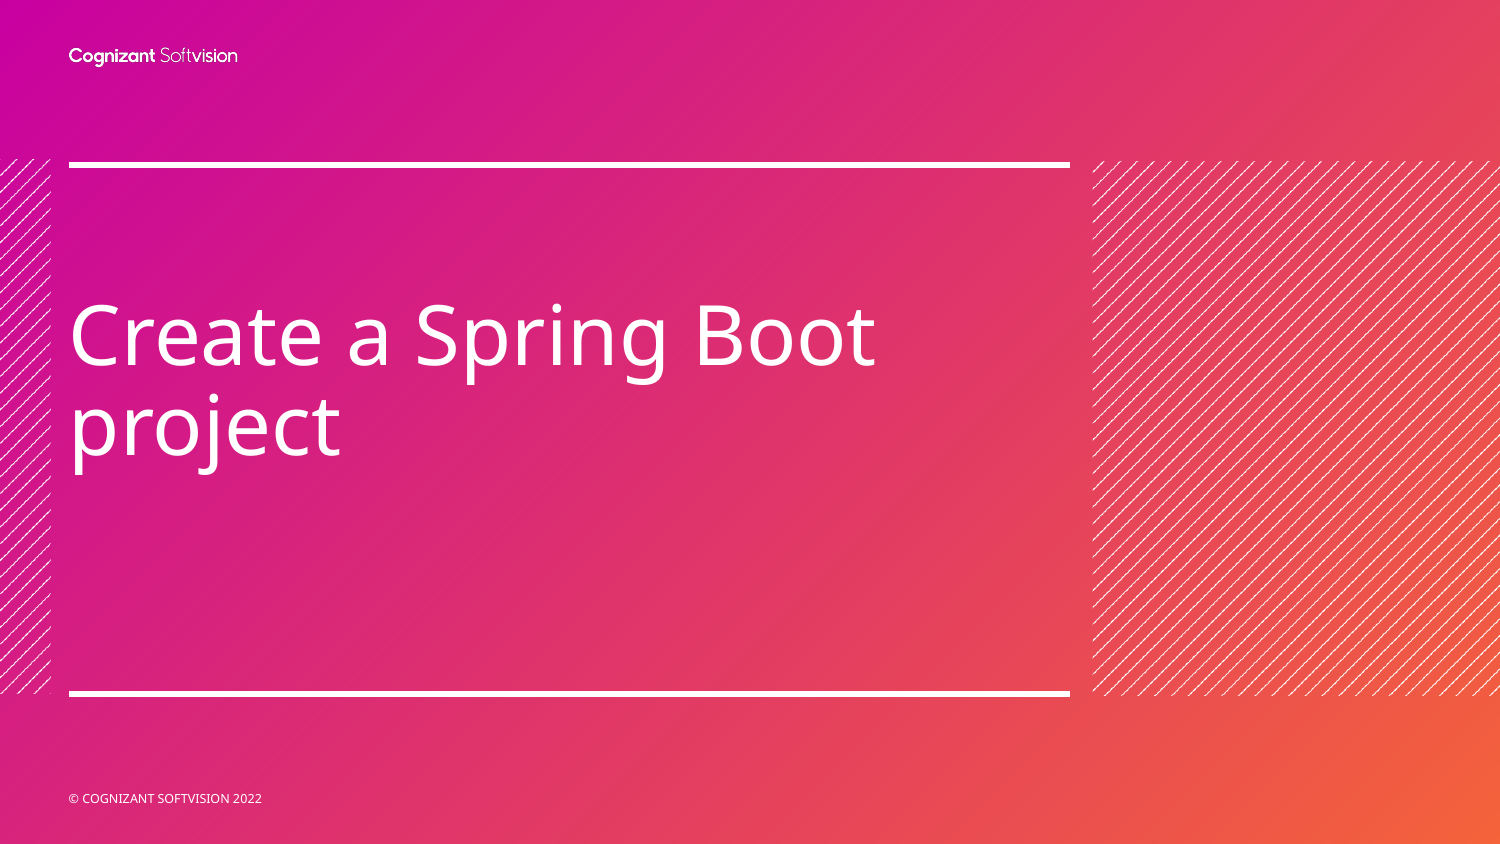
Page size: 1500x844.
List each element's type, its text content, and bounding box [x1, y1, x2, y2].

picture [1092, 161, 1500, 696]
title Create a Spring Boot project [69, 161, 1071, 696]
picture [0, 159, 51, 694]
picture [59, 37, 247, 77]
